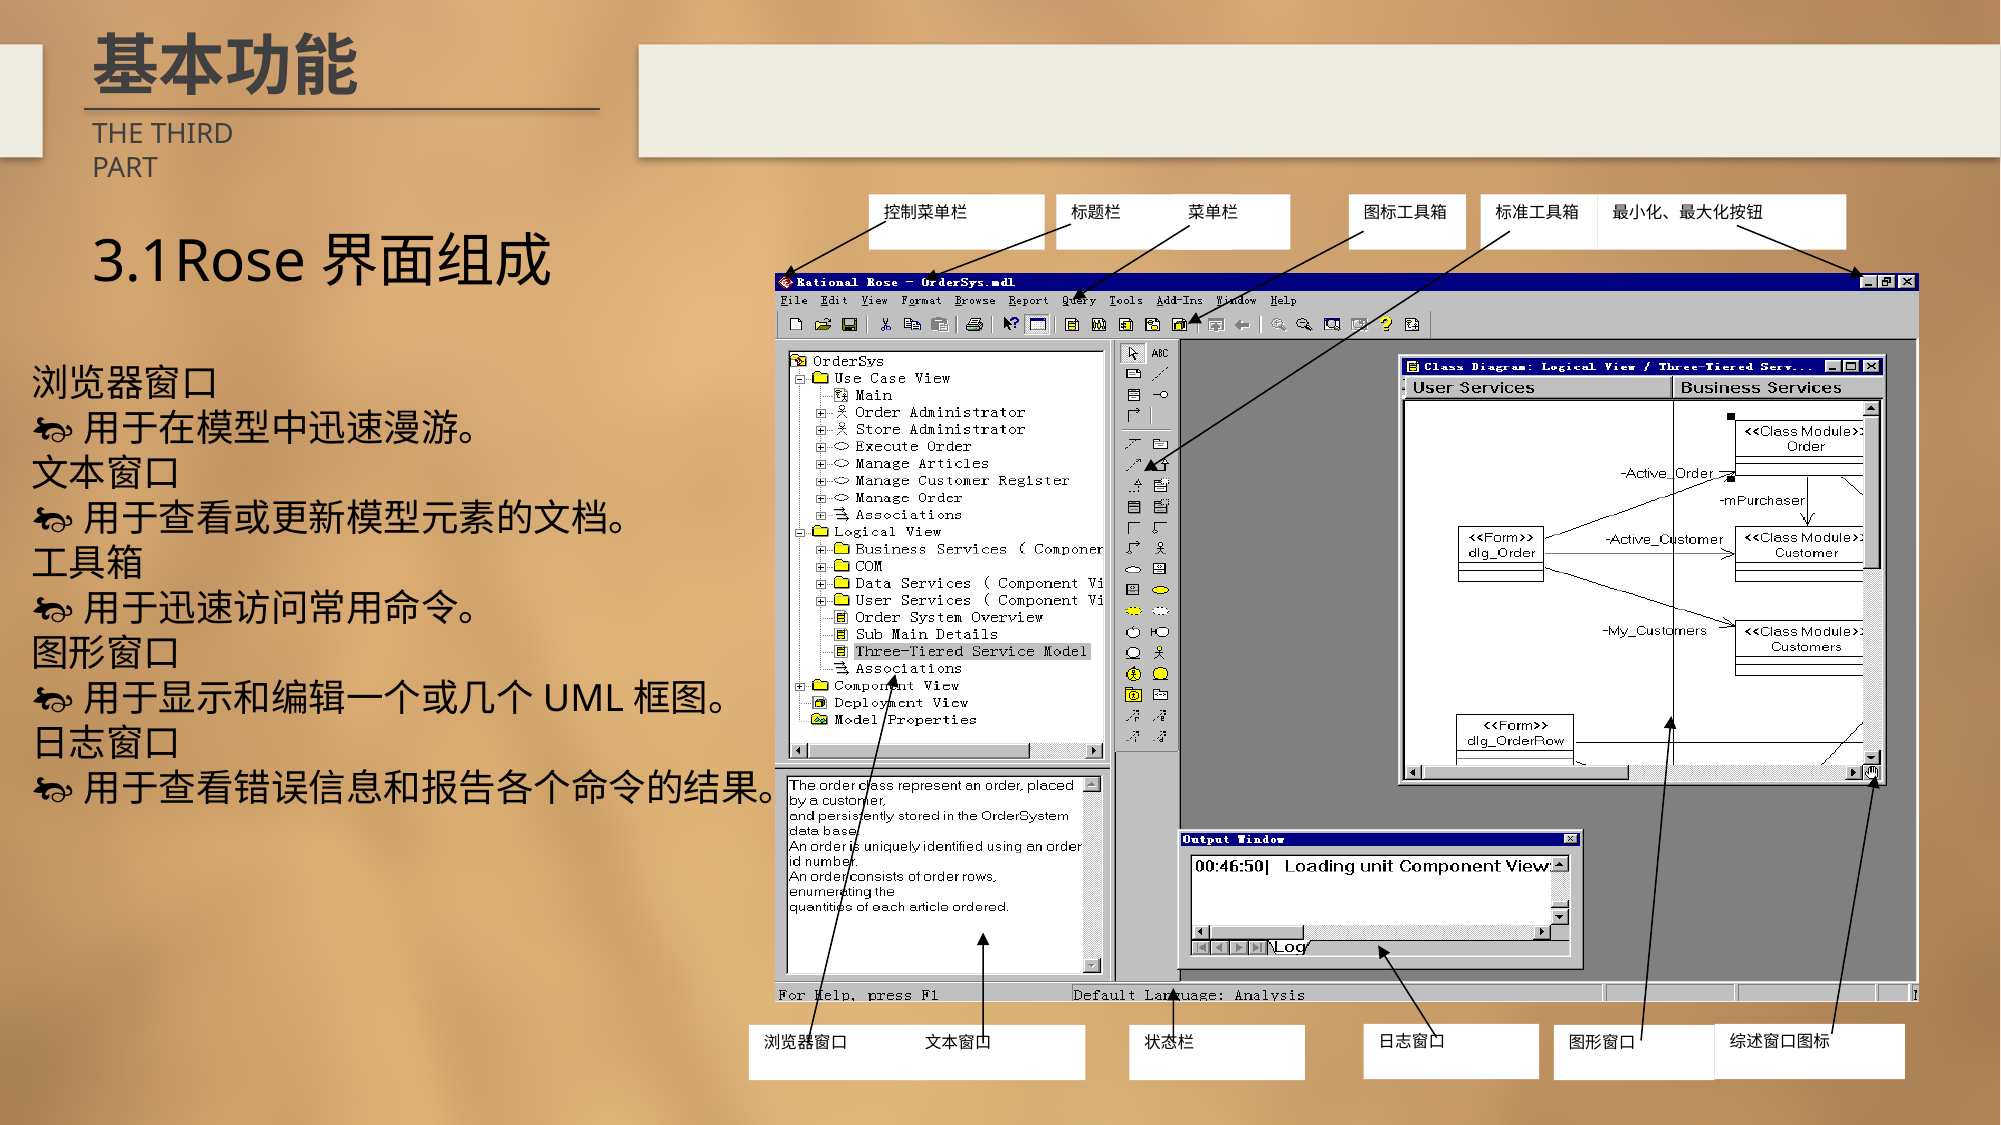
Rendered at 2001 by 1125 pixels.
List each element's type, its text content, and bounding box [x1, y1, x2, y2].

text_box 3.1Rose界面组成 [77, 194, 609, 300]
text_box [748, 194, 1919, 1081]
picture [0, 0, 2001, 1125]
list THE THIRD PART [77, 108, 311, 194]
text_box 浏览器窗口 用于在模型中迅速漫游。 文本窗口 用于查看或更新模型元素的文档。 工具箱 用于迅速访问常用命令。 图形窗口 用于显示和编辑一个或几个UML框图。 日志窗口 用于查看错误信息和报告各个命令的结果。 [16, 351, 743, 816]
list 基本功能 [77, 15, 629, 112]
